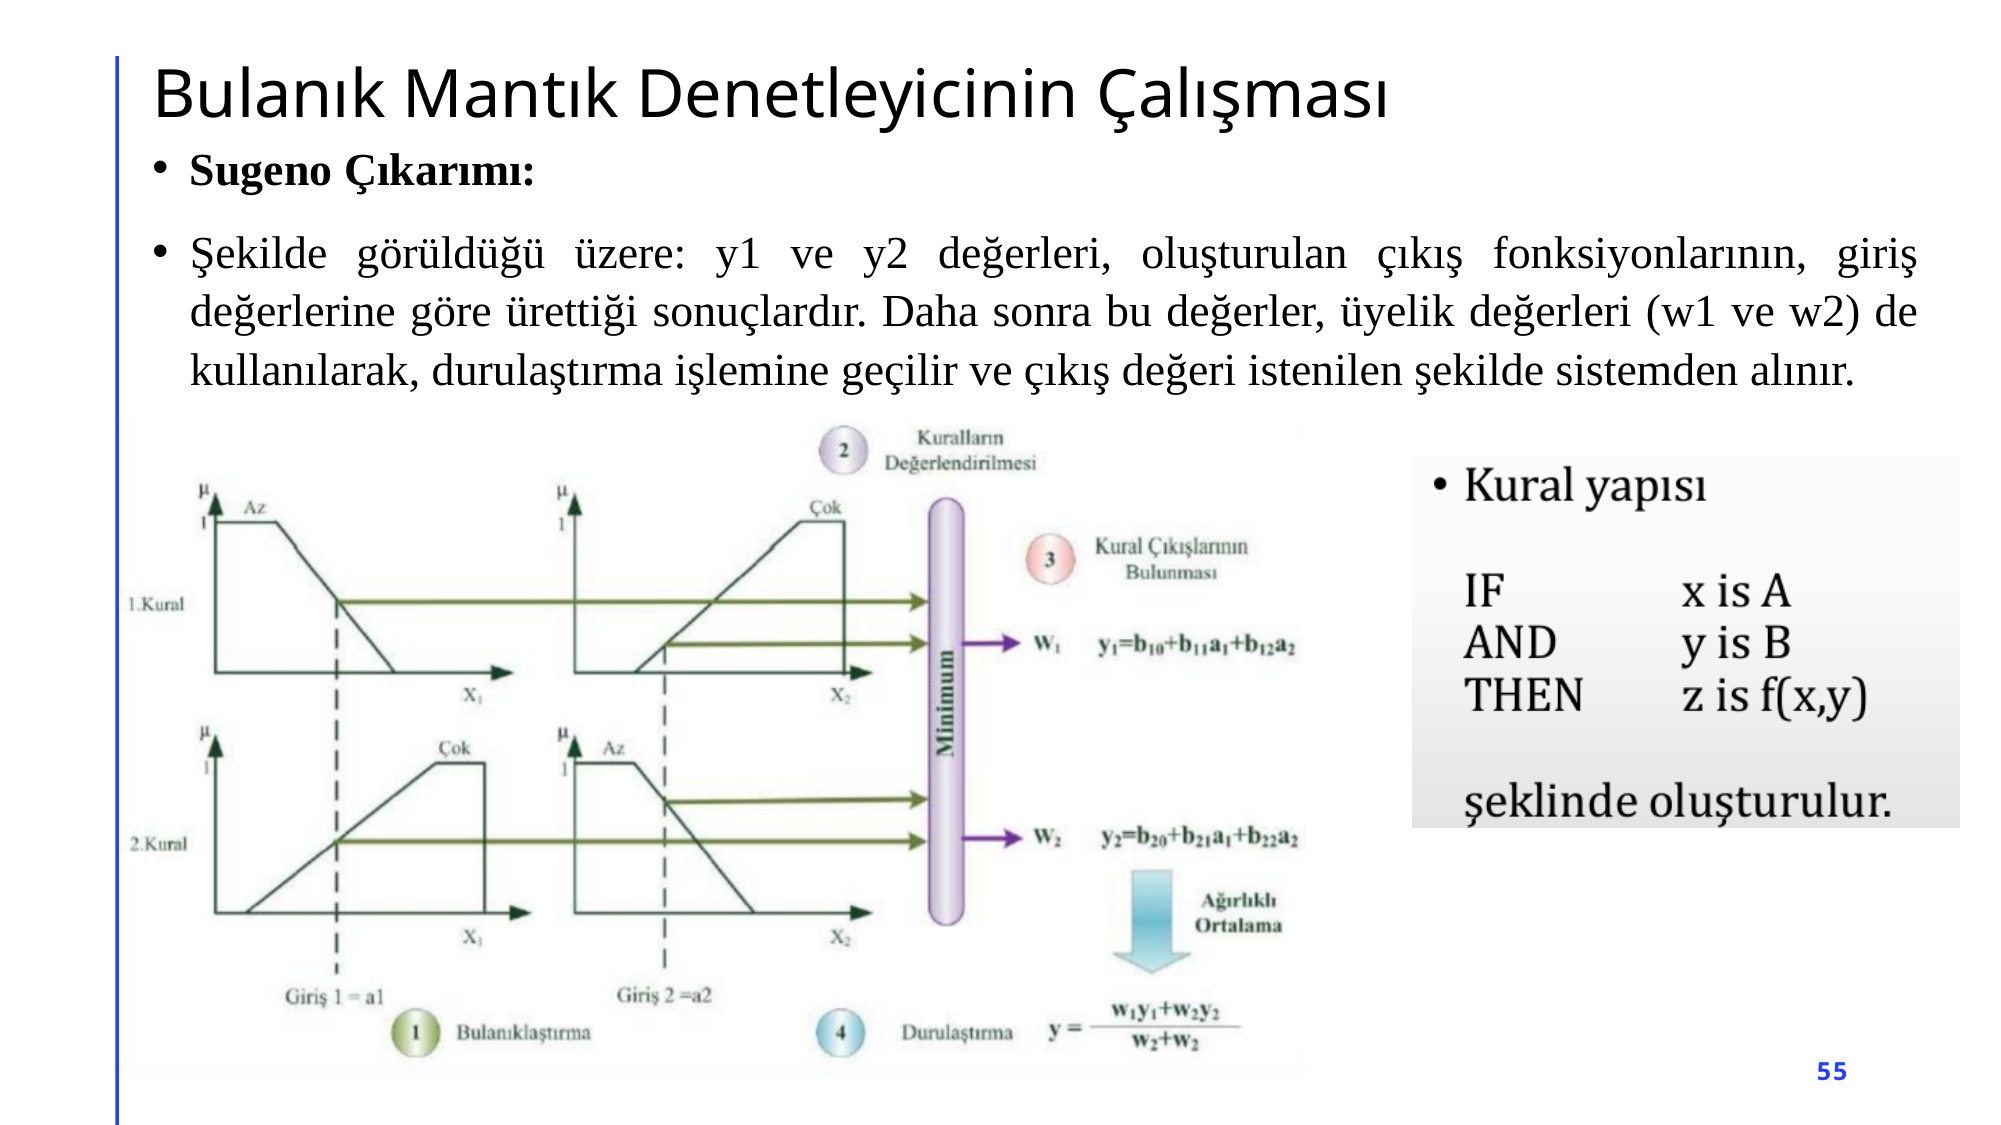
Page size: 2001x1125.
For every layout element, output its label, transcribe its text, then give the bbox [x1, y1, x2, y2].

picture [119, 421, 1306, 1079]
picture [1412, 455, 1960, 828]
title Bulanık Mantık Denetleyicinin Çalışması [137, 46, 1863, 128]
slide_number 55 [1412, 1066, 1863, 1103]
list Sugeno Çıkarımı: Şekilde görüldüğü üzere: y1 ve y2 değerleri, oluşturulan çıkış fonksiyonlarının, giriş değerlerine göre ürettiği sonuçlardır. Daha sonra bu değerler, üyelik değerleri (w1 ve w2) de kullanılarak, durulaştırma işlemine geçilir ve çıkış değeri istenilen şekilde sistemden alınır. [137, 128, 1935, 1066]
